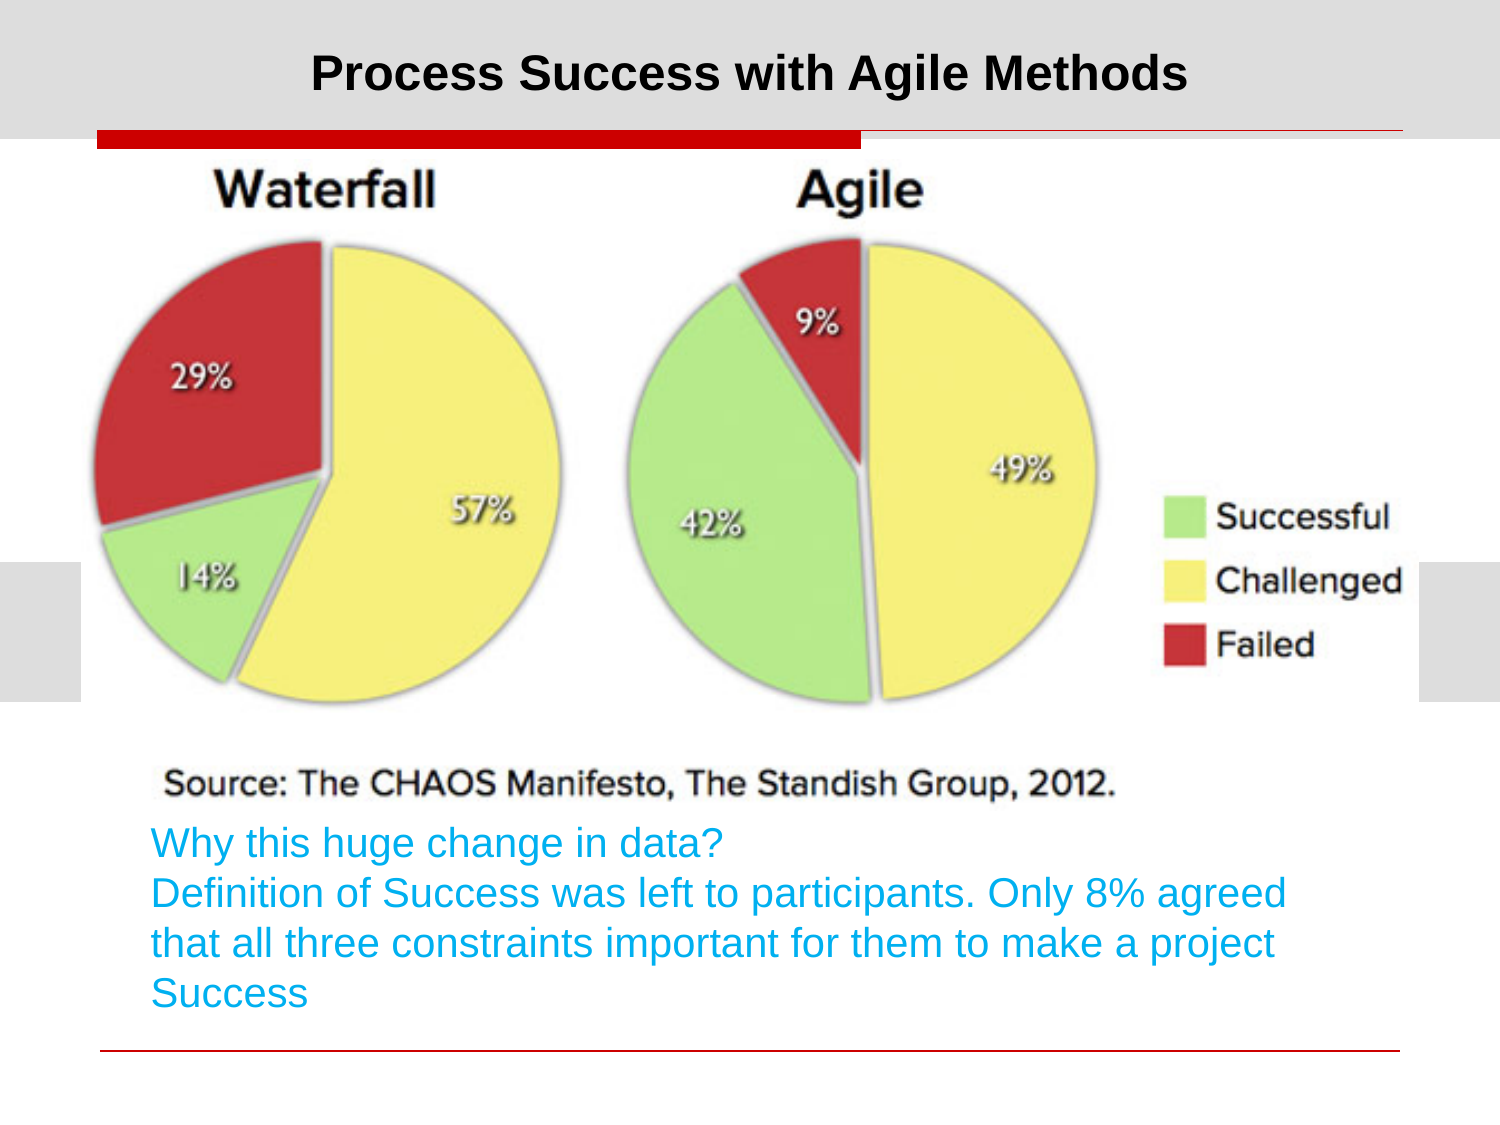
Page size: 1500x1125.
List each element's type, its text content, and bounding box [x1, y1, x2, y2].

picture [0, 115, 1500, 1125]
title Process Success with Agile Methods [0, 0, 1500, 115]
text_box Why this huge change in data? Definition of Success was left to participants. Only 8% agreed that all three constraints important for them to make a project Success [135, 819, 1364, 1024]
